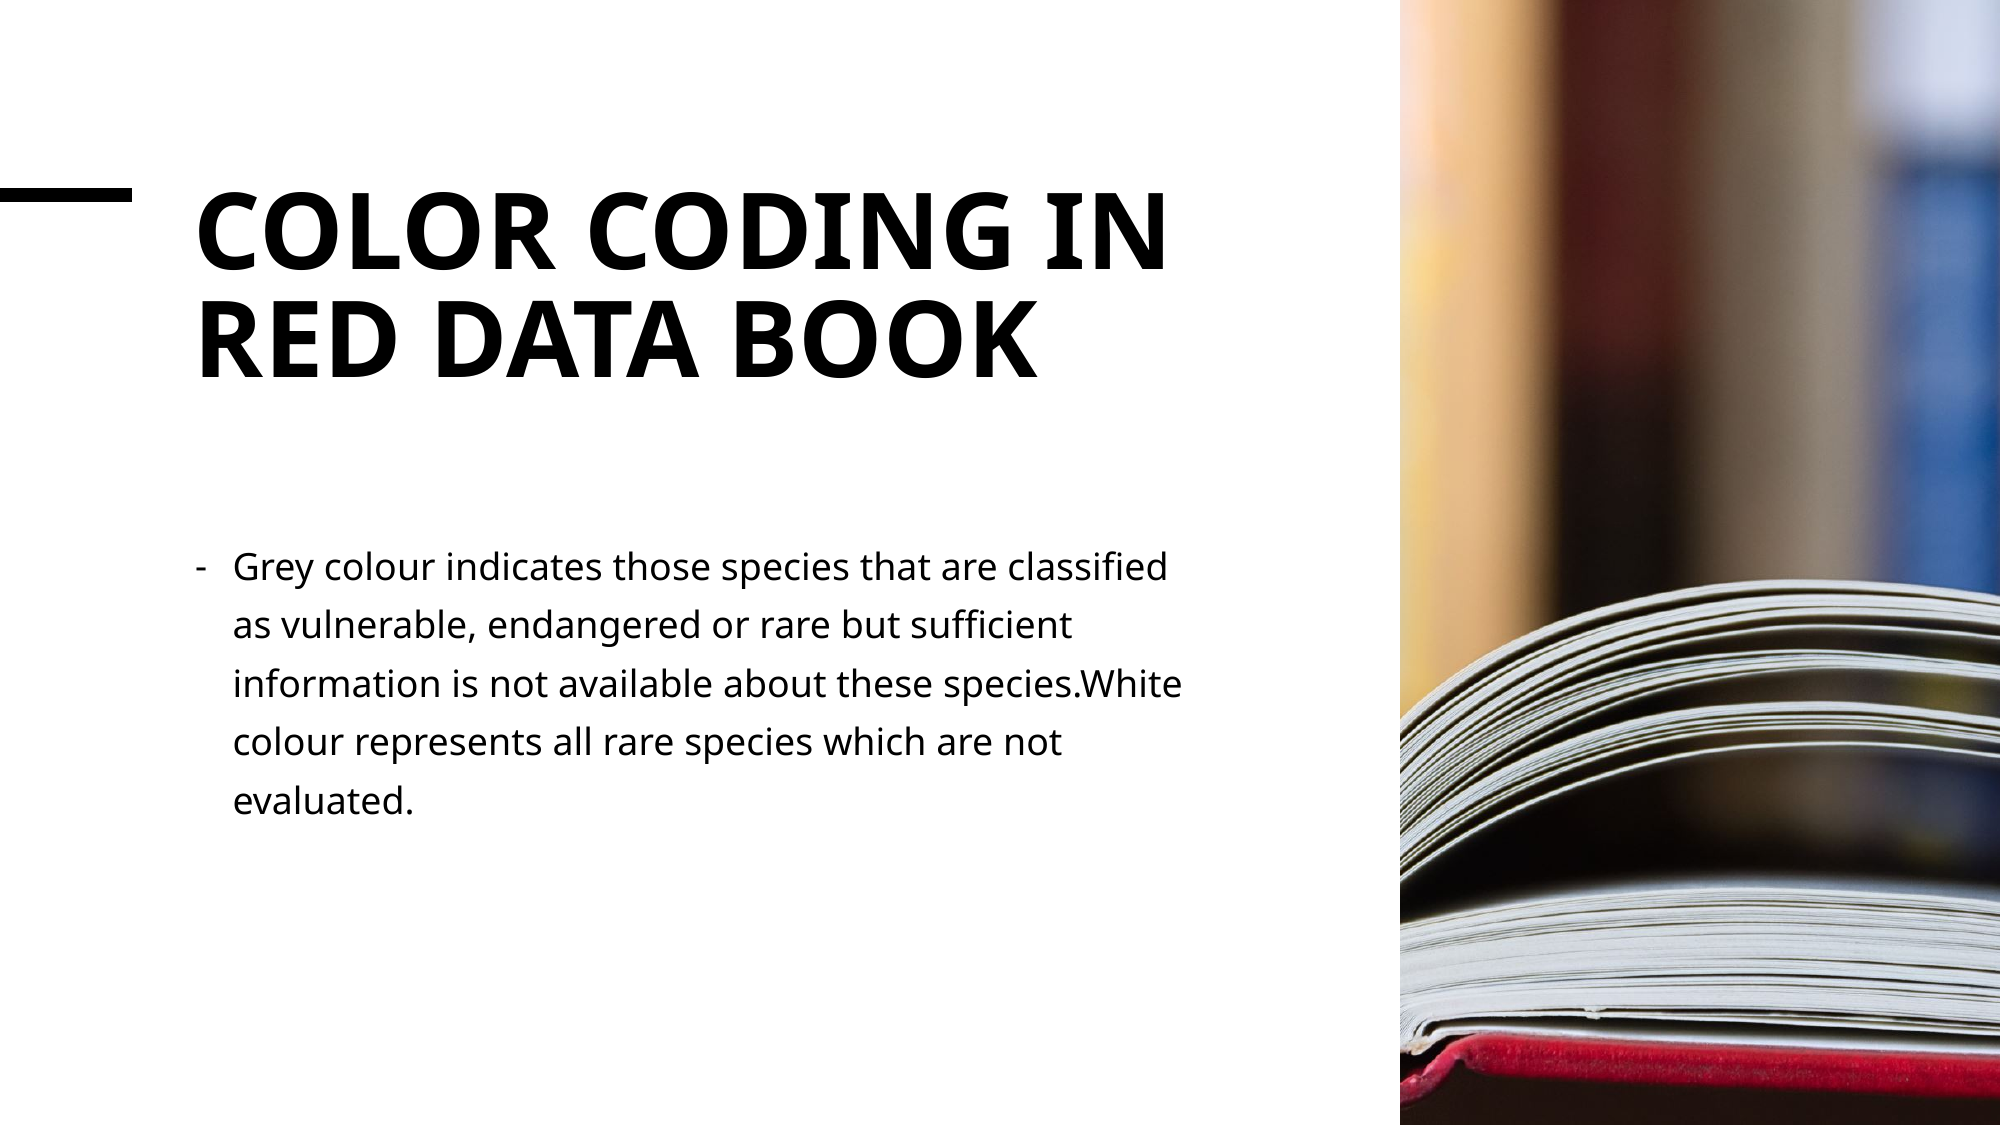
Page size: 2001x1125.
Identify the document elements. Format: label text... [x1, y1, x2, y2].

list Grey colour indicates those species that are classified as vulnerable, endangered or rare but sufficient information is not available about these species.White colour represents all rare species which are not evaluated. [180, 521, 1201, 1032]
title COLOR CODING IN RED DATA BOOK [178, 175, 1214, 512]
picture [1399, 0, 2000, 1125]
text_box [0, 0, 1399, 1125]
